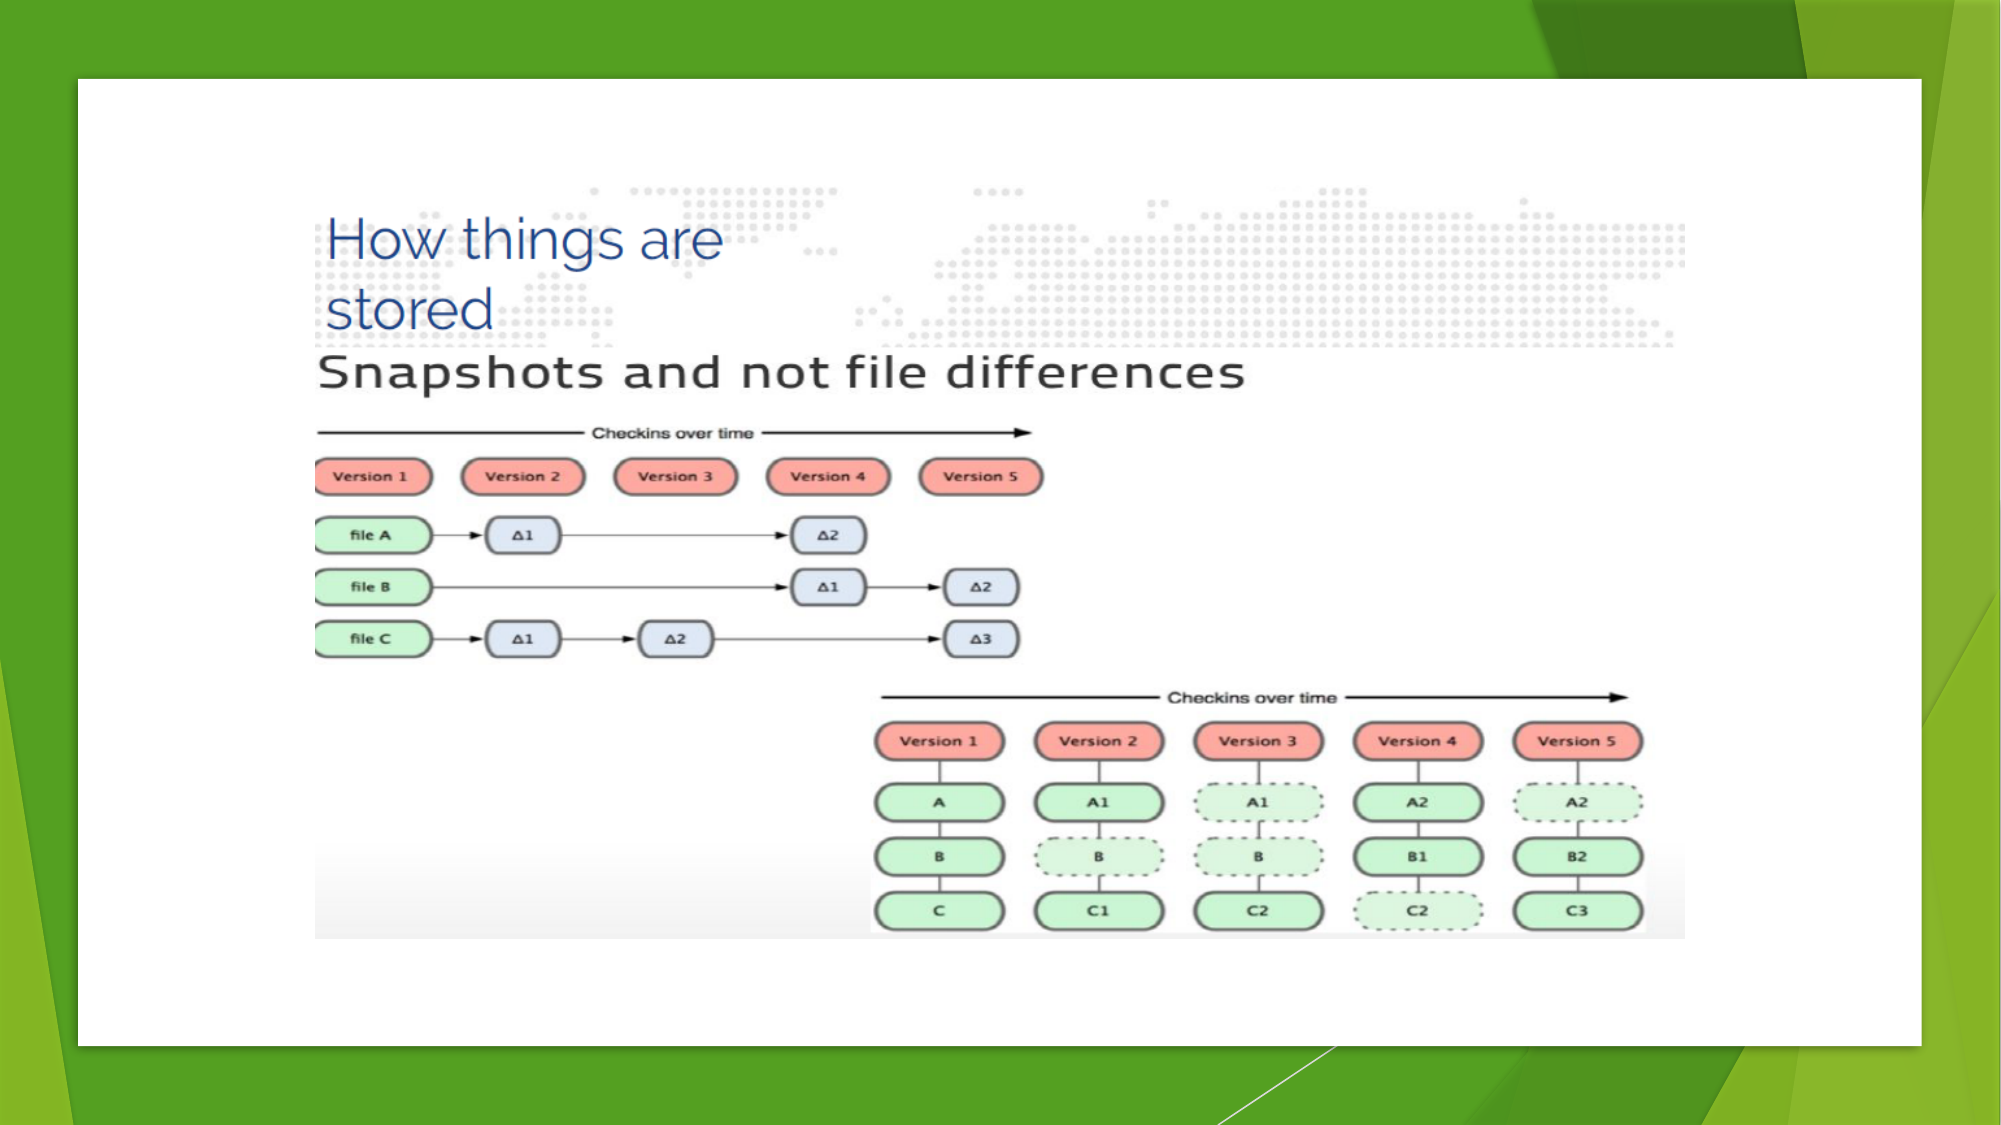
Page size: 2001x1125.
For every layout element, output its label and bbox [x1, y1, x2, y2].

text_box [0, 0, 2000, 1125]
picture [314, 185, 1686, 940]
